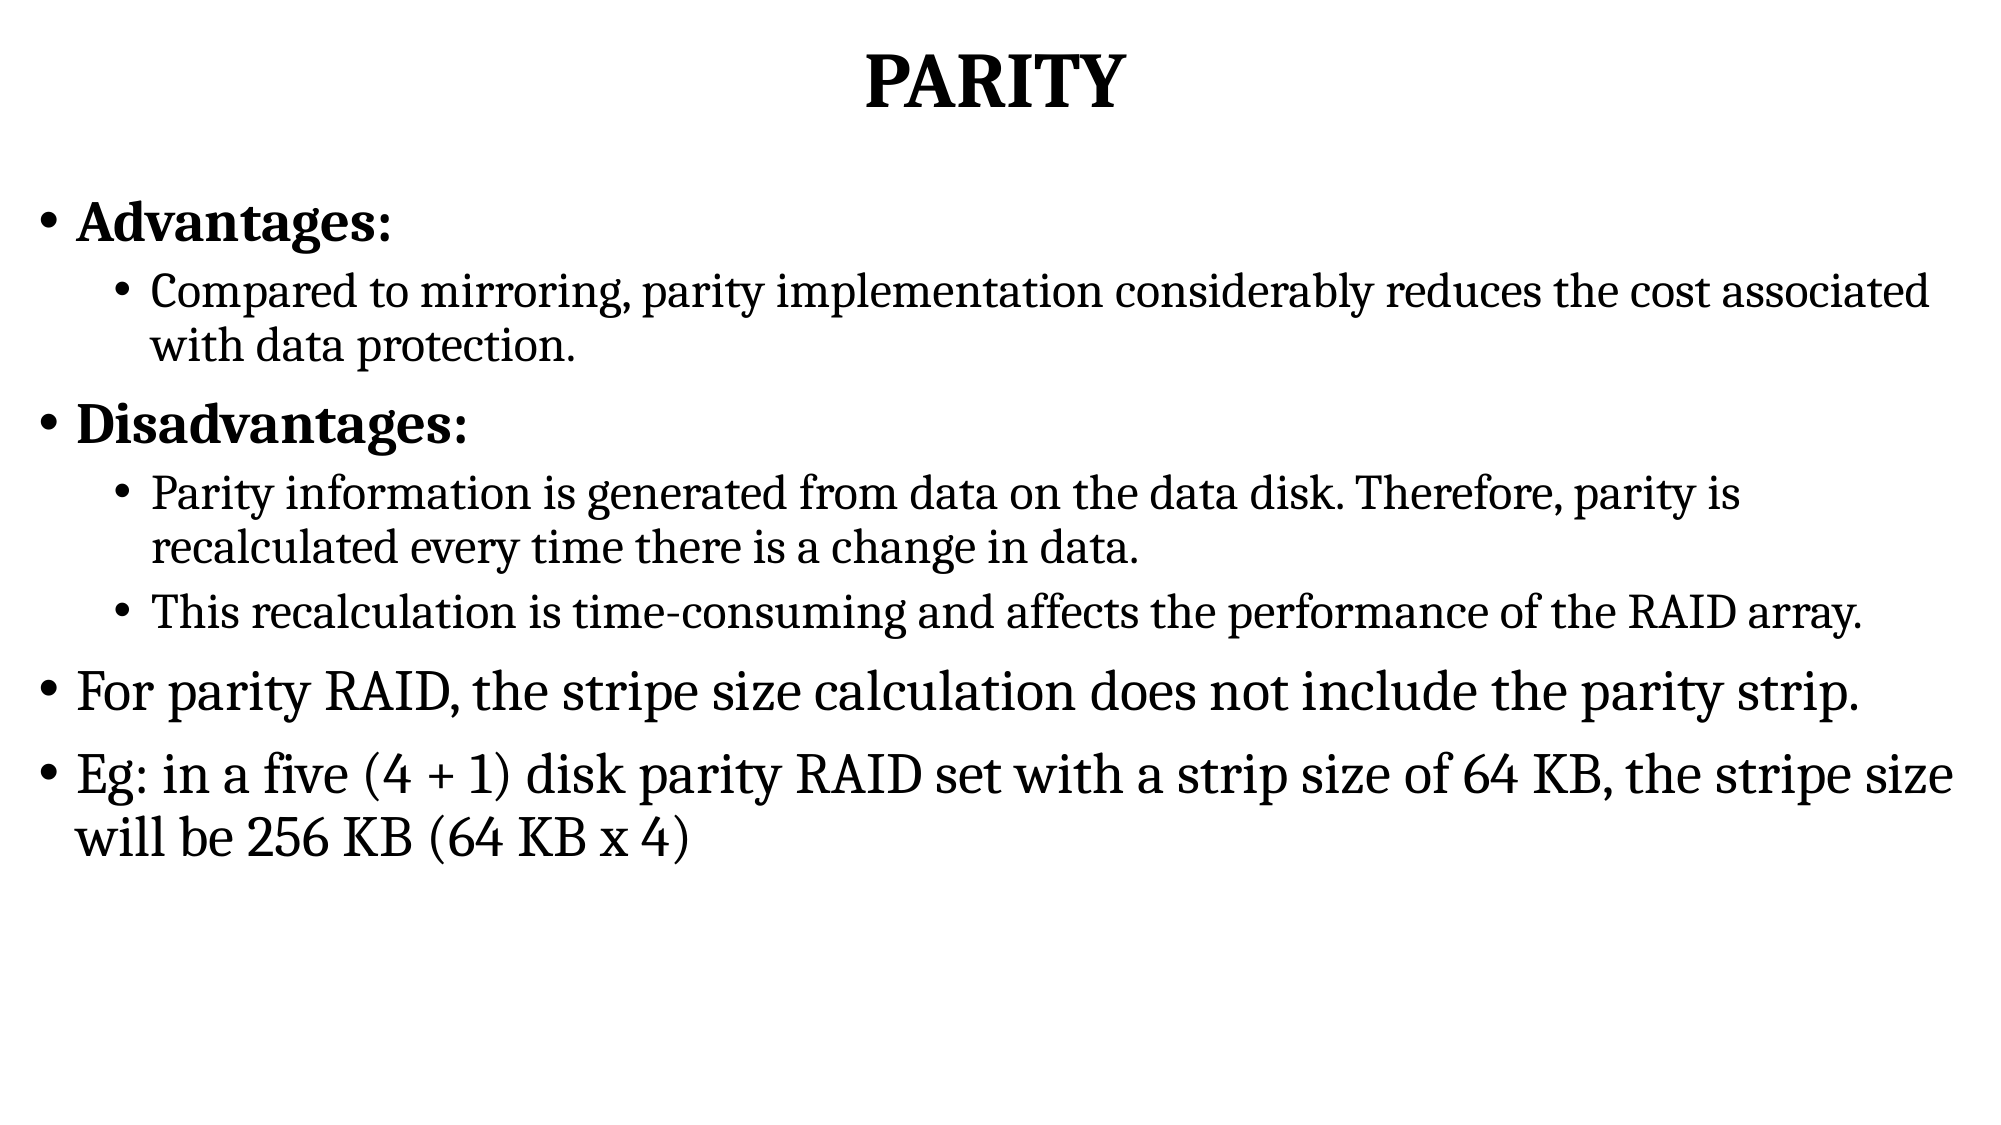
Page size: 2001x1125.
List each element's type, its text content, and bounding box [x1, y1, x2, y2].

title PARITY [23, 31, 1969, 133]
list Advantages: Compared to mirroring, parity implementation considerably reduces the cost associated with data protection. Disadvantages: Parity information is generated from data on the data disk. Therefore, parity is recalculated every time there is a change in data. This recalculation is time-consuming and affects the performance of the RAID array. For parity RAID, the stripe size calculation does not include the parity strip. Eg: in a five (4 + 1) disk parity RAID set with a strip size of 64 KB, the stripe size will be 256 KB (64 KB x 4) [23, 183, 1989, 1094]
